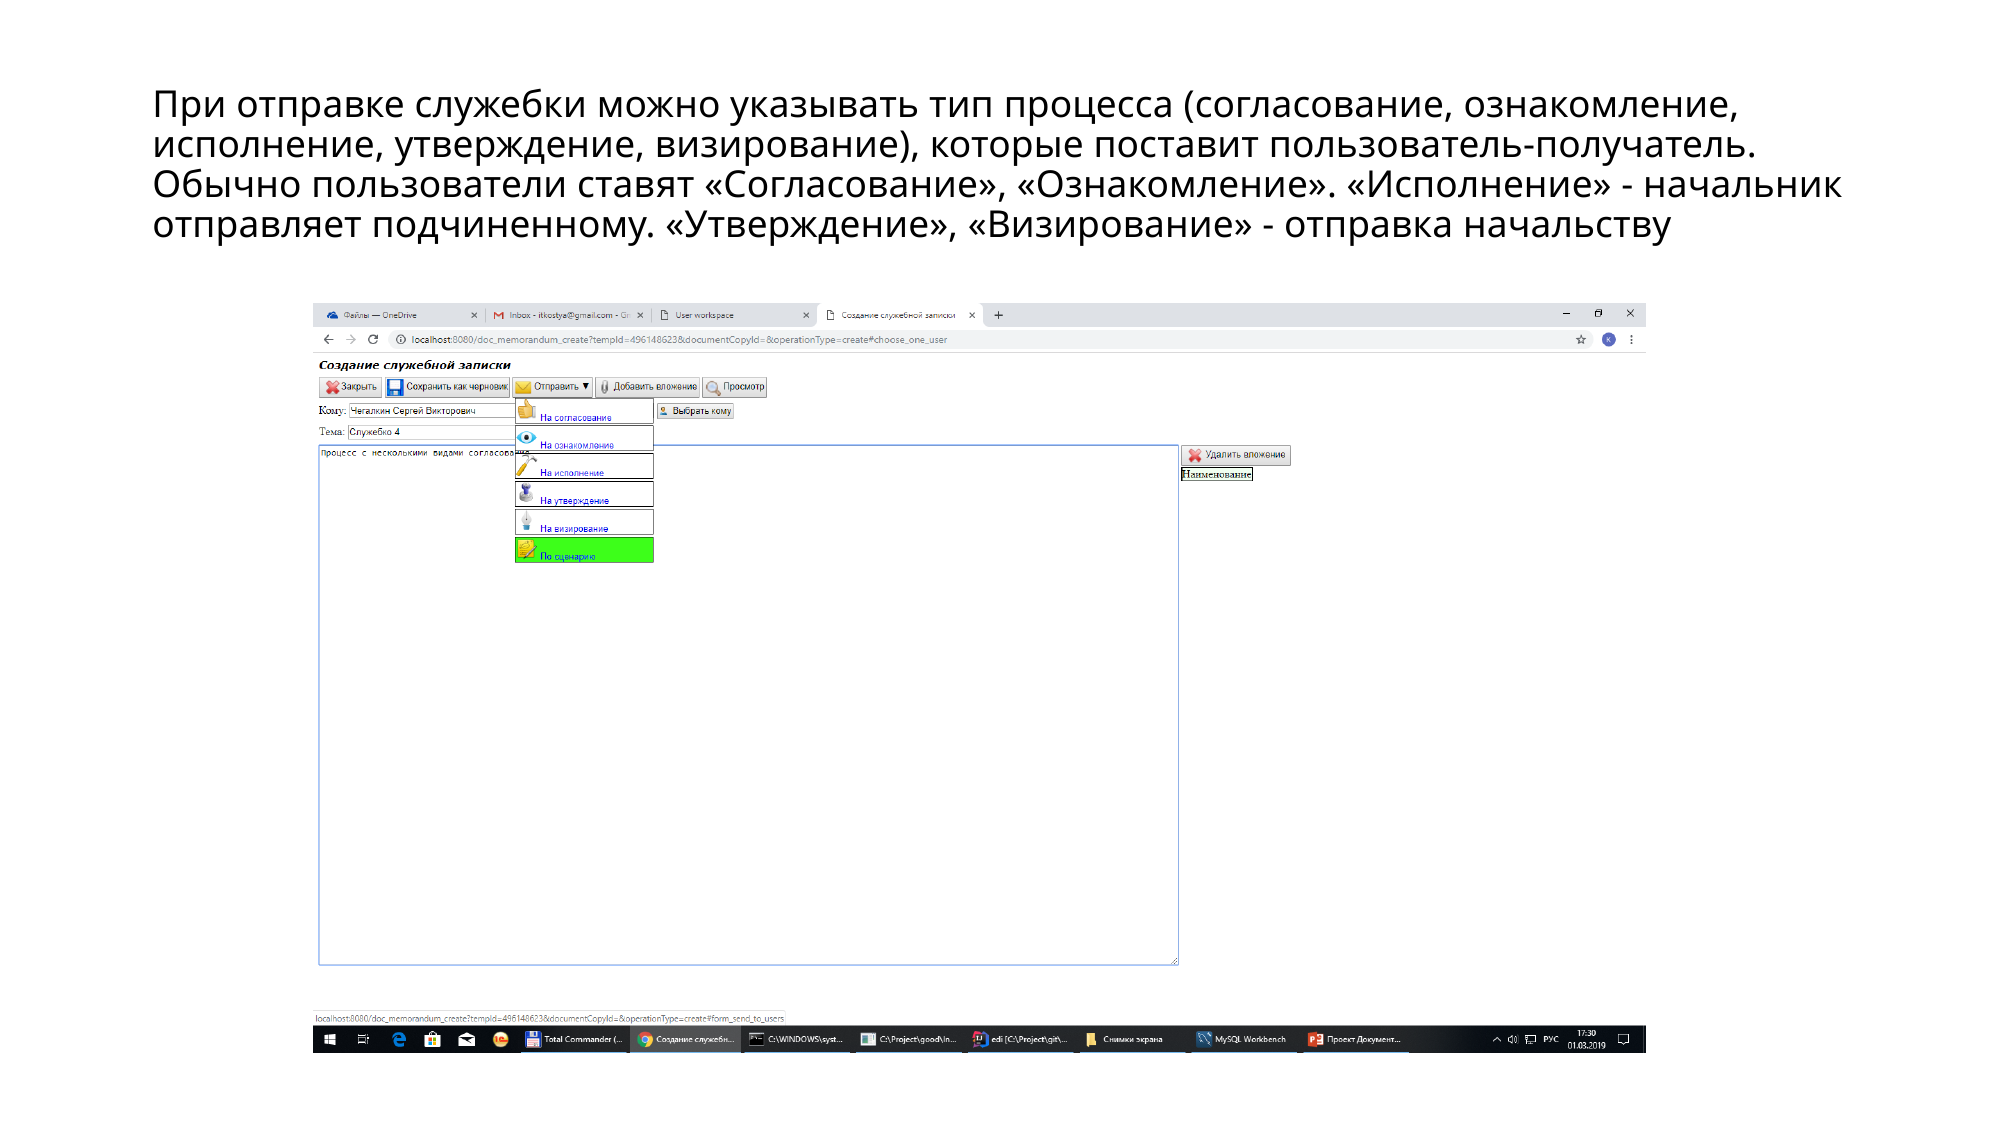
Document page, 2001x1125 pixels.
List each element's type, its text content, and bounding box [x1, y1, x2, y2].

title При отправке служебки можно указывать тип процесса (согласование, ознакомление, исполнение, утверждение, визирование), которые поставит пользователь-получатель. Обычно пользователи ставят «Согласование», «Ознакомление». «Исполнение» - начальник отправляет подчиненному. «Утверждение», «Визирование» - отправка начальству [137, 59, 1863, 271]
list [313, 303, 1646, 1053]
